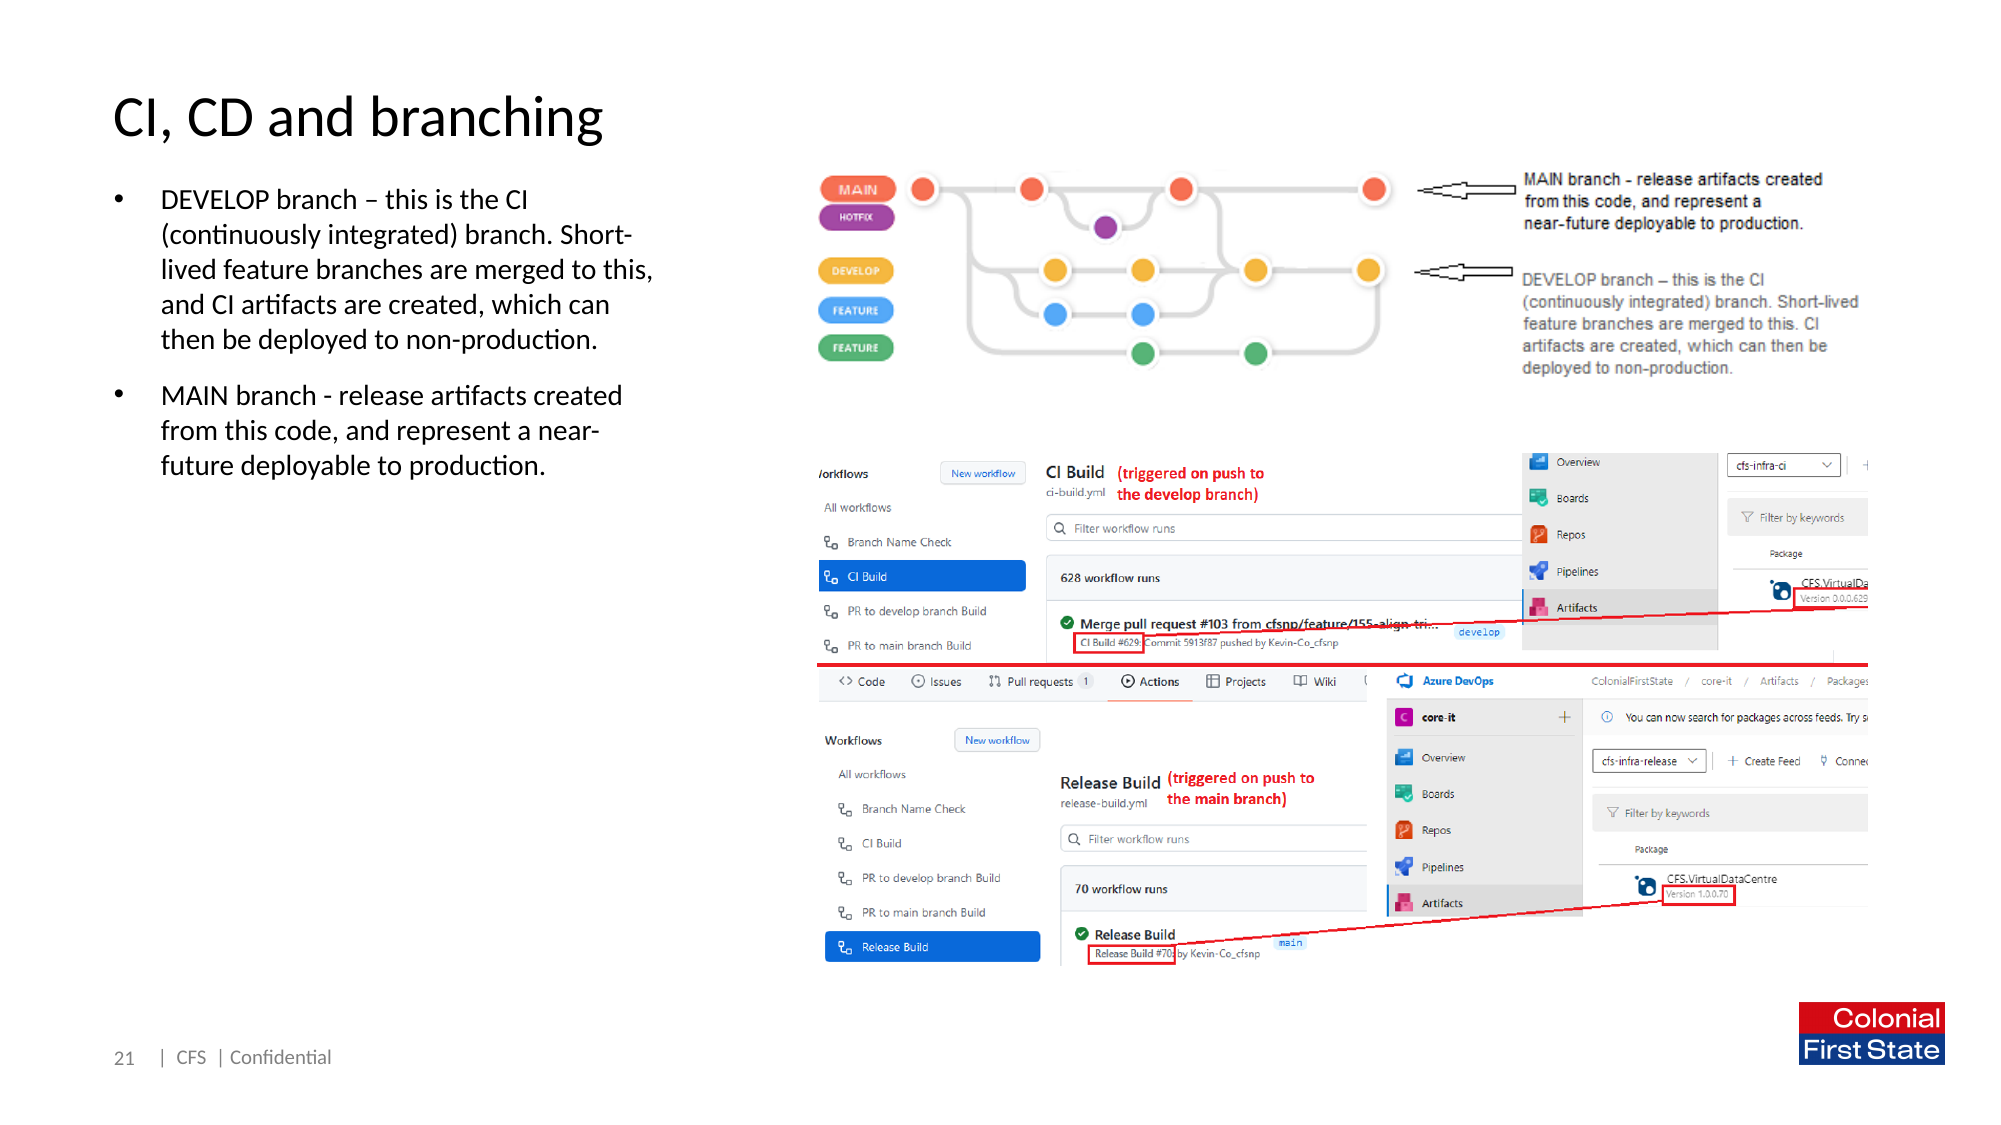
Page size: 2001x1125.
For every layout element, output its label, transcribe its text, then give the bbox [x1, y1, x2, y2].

picture [817, 165, 1862, 385]
picture [1799, 1002, 1945, 1065]
title CI, CD and branching [114, 90, 1886, 215]
picture [817, 453, 1868, 966]
slide_number 21 [114, 1009, 160, 1070]
list DEVELOP branch – this is the CI (continuously integrated) branch. Short-lived feature branches are merged to this, and CI artifacts are created, which can then be deployed to non-production. MAIN branch - release artifacts created from this code, and represent a near-future deployable to production. [114, 180, 668, 565]
